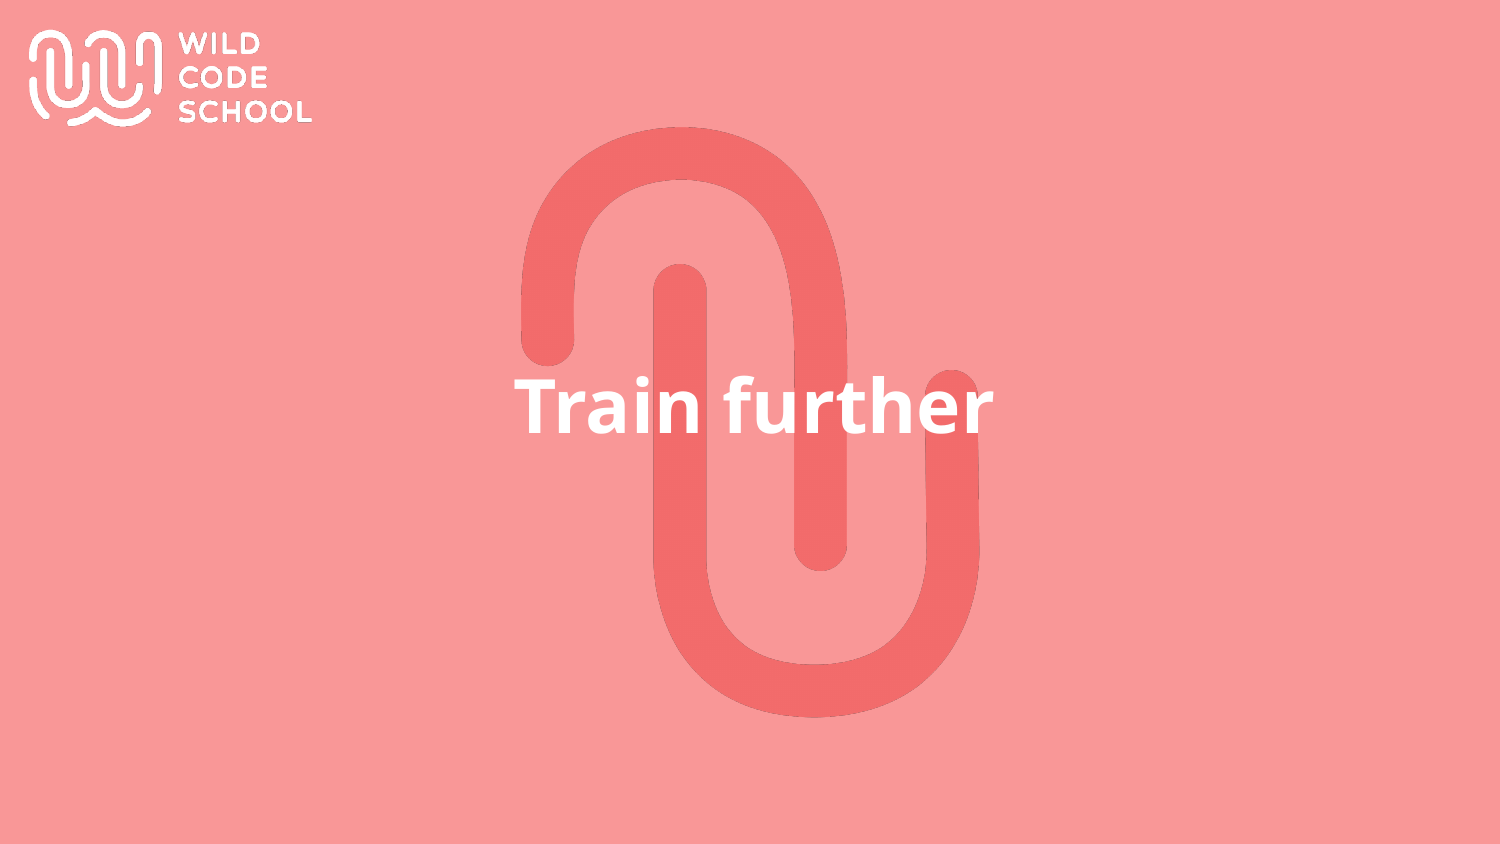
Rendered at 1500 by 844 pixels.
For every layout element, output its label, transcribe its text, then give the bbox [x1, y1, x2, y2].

picture [29, 29, 312, 127]
picture [520, 533, 980, 718]
title Train further [305, 275, 1204, 533]
picture [520, 126, 980, 275]
